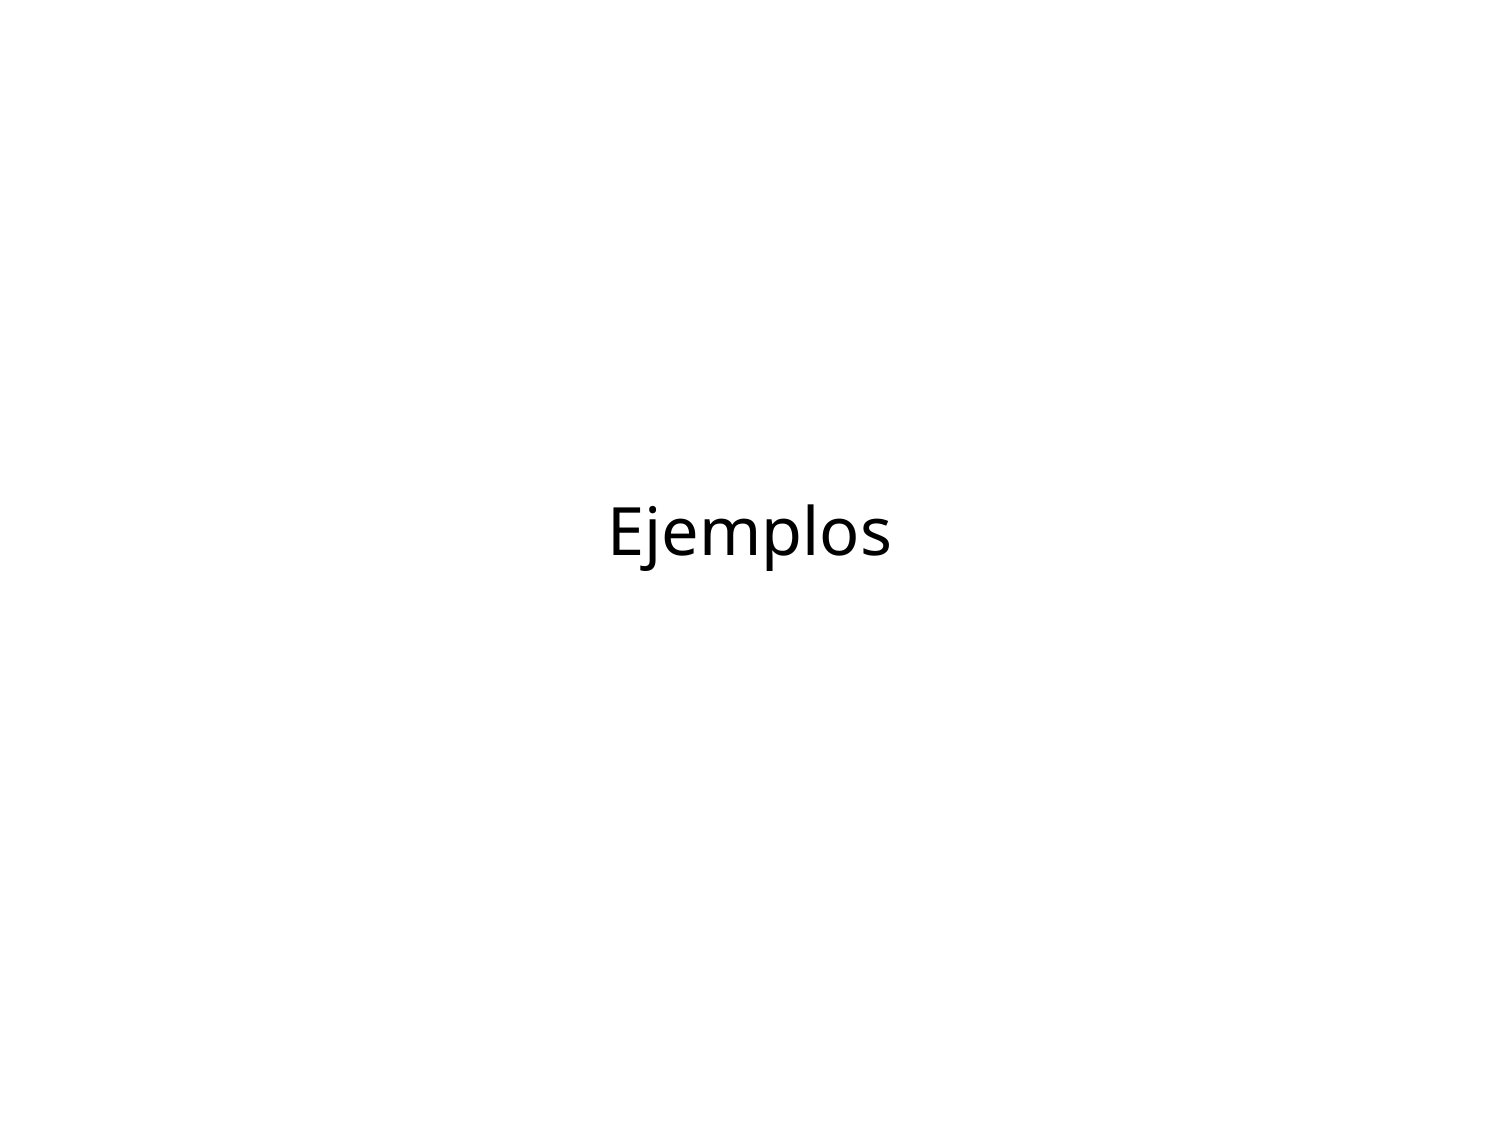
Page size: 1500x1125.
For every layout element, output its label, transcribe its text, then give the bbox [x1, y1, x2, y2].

text_box Ejemplos [592, 481, 908, 577]
